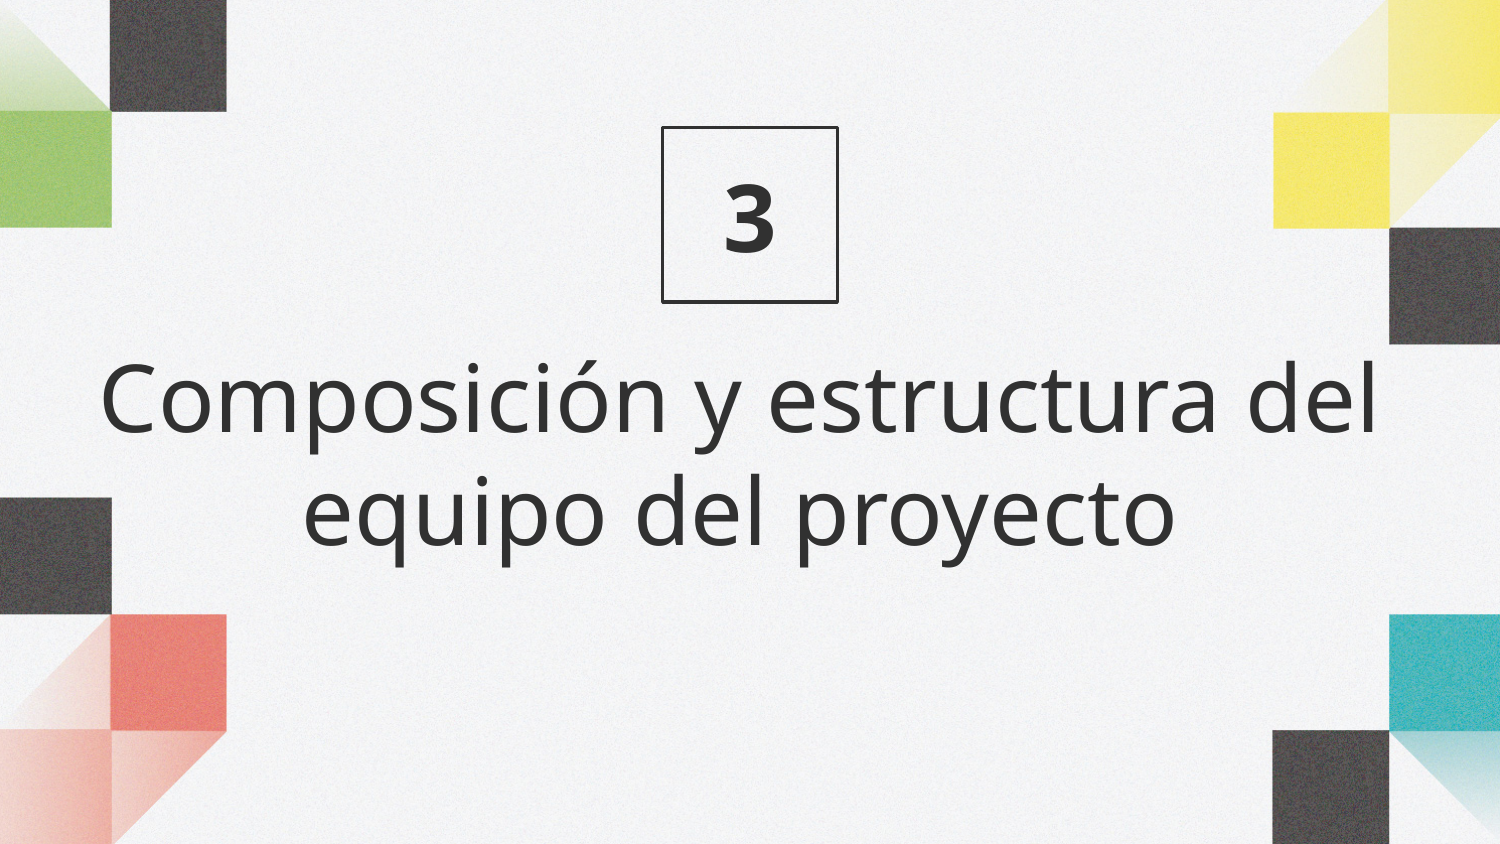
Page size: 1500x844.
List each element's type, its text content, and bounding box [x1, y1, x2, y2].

title 3 [661, 126, 839, 304]
picture [0, 0, 1500, 844]
title Composición y estructura del equipo del proyecto [58, 382, 1422, 521]
